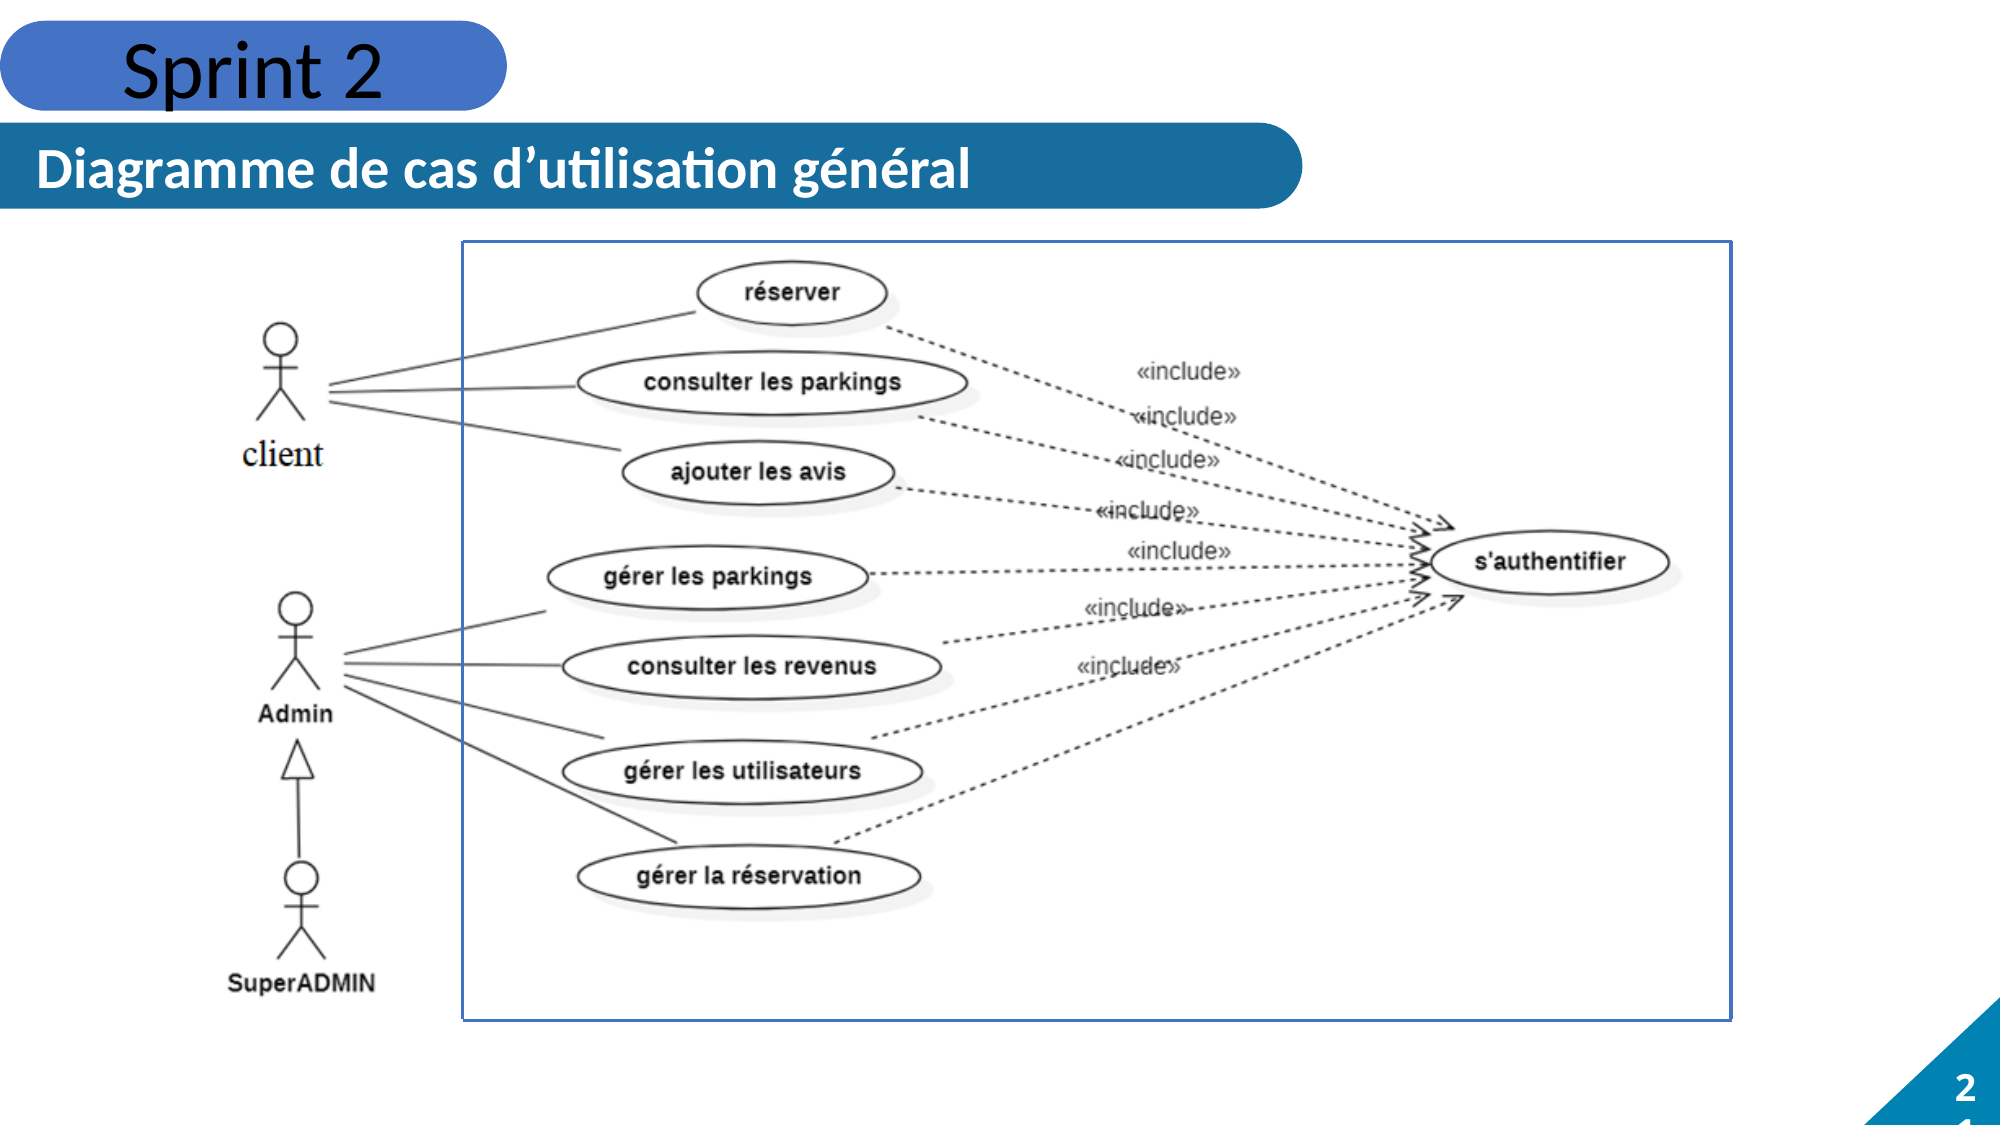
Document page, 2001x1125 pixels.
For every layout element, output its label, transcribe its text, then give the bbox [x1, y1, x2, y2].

picture [198, 248, 1710, 1022]
text_box [0, 121, 1272, 210]
text_box Sprint 2 [0, 20, 507, 111]
text_box [1937, 997, 2000, 1056]
text_box 21 [1931, 1056, 2000, 1125]
text_box Diagramme de cas d’utilisation général [21, 122, 1355, 208]
text_box [1864, 1062, 1931, 1125]
